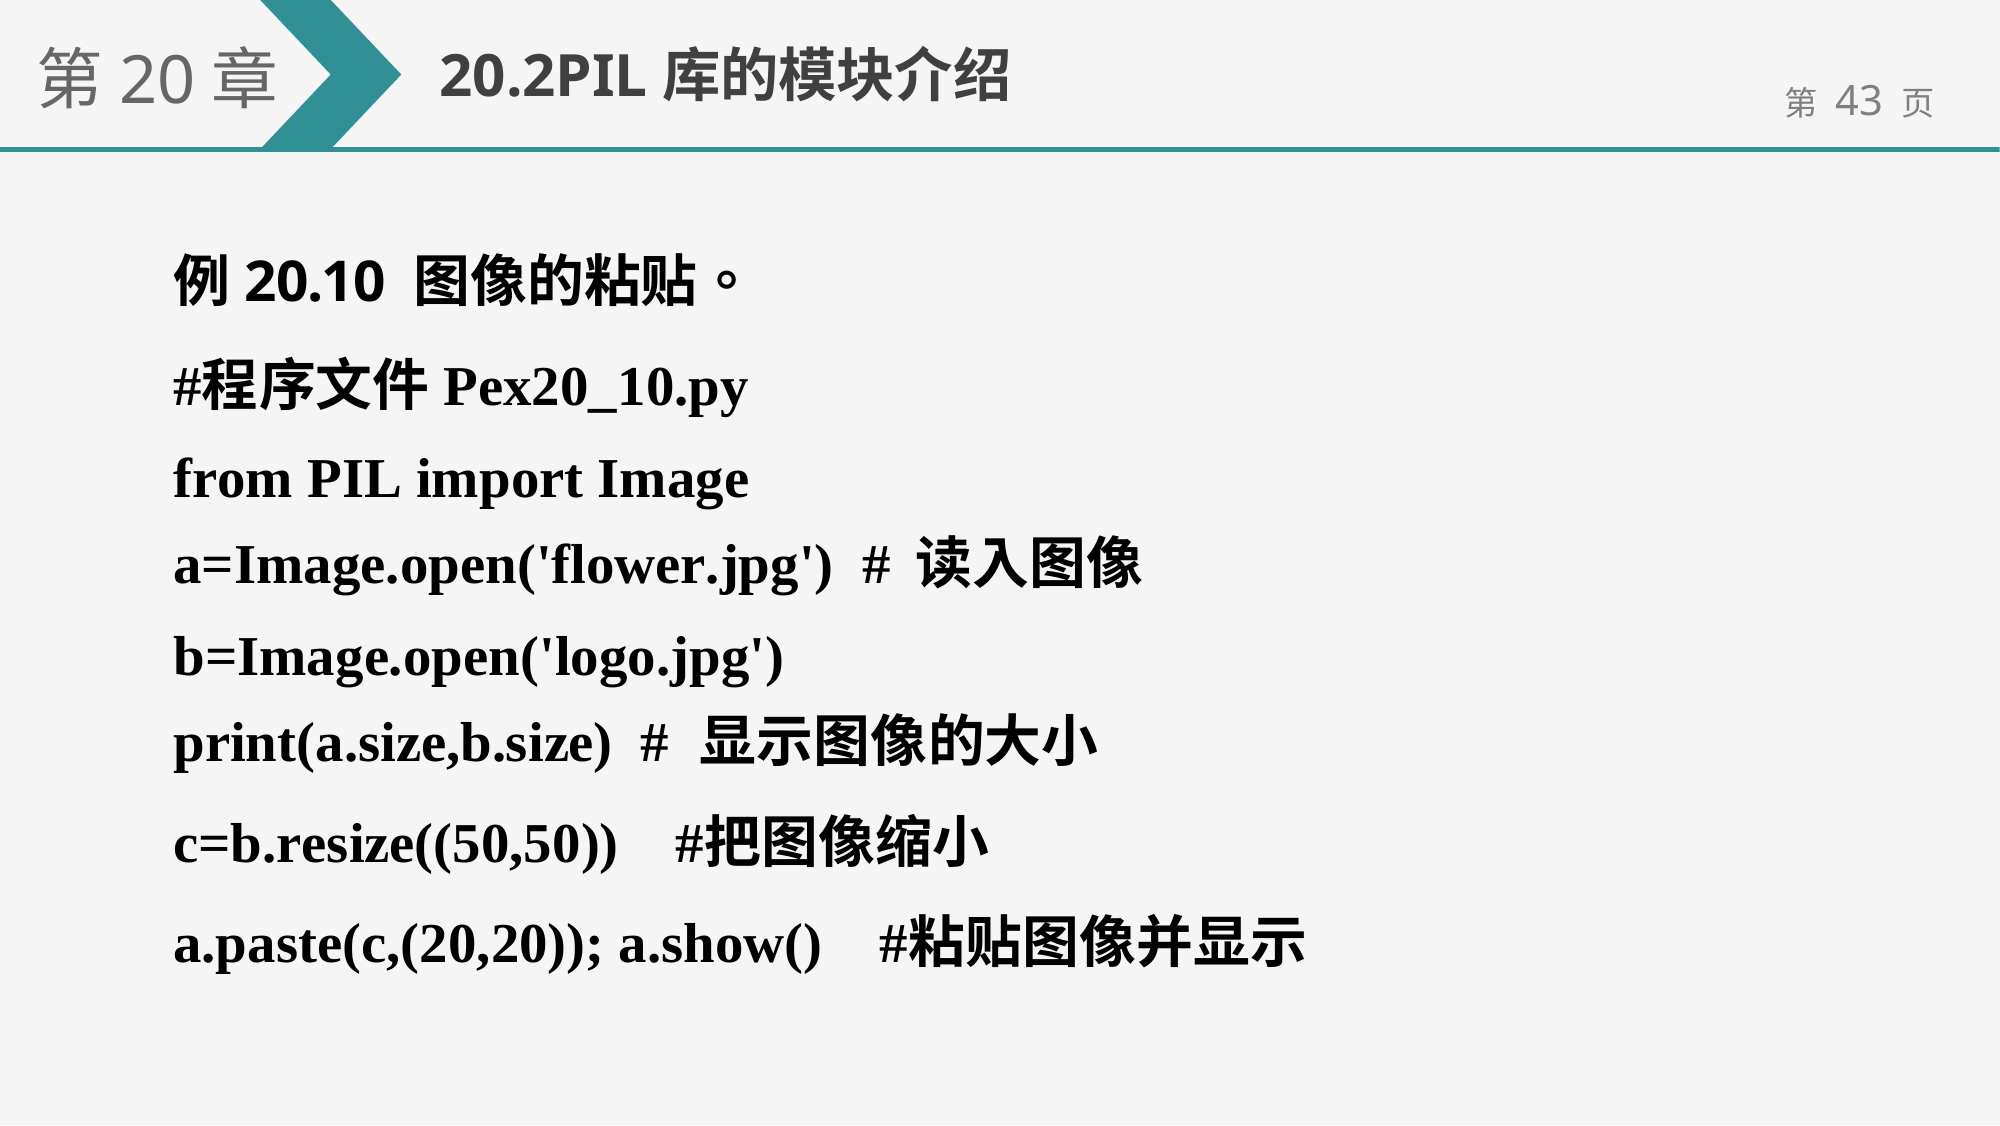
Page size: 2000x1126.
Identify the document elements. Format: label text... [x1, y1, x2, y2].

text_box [59, 218, 1907, 1001]
text_box [258, 0, 403, 148]
text_box 第20章 [21, 29, 294, 125]
text_box 20.2PIL库的模块介绍 [424, 31, 1366, 116]
